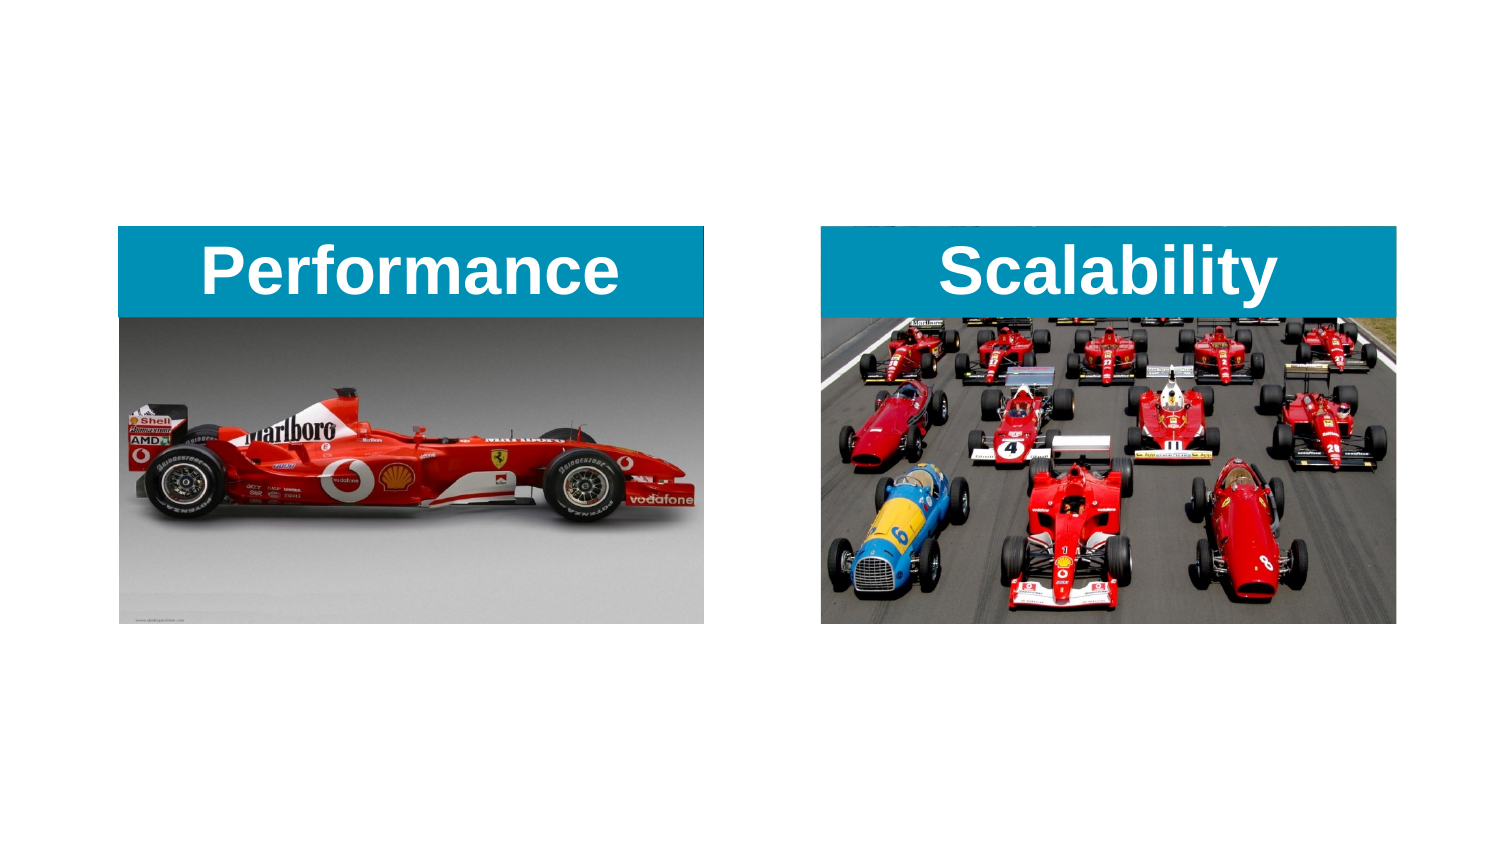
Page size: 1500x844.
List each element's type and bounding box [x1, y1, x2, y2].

text_box [117, 225, 704, 624]
text_box [820, 226, 1397, 624]
